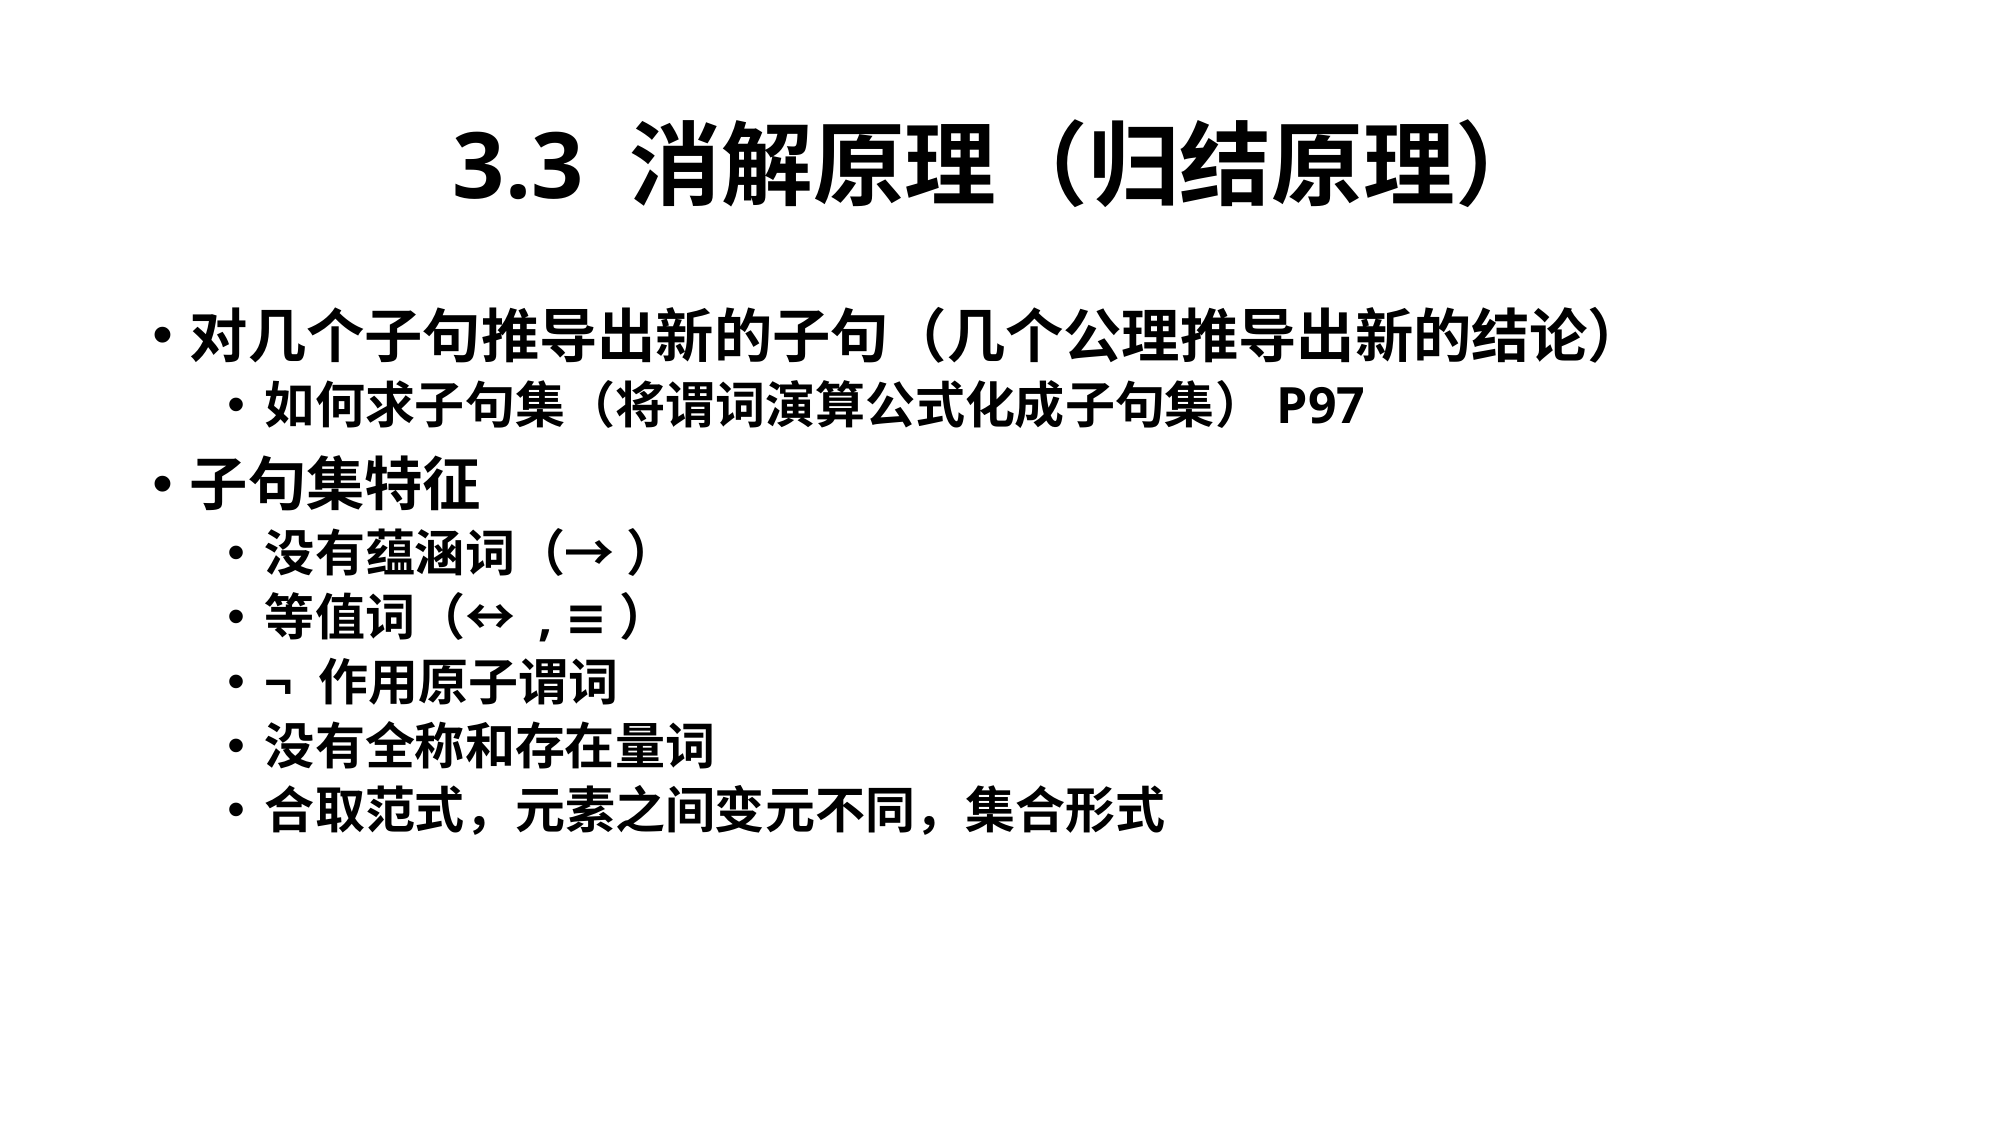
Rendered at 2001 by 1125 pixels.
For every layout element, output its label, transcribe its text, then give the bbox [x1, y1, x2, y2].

list 对几个子句推导出新的子句（几个公理推导出新的结论） 如何求子句集（将谓词演算公式化成子句集）P97 子句集特征 没有蕴涵词（→ ） 等值词（↔ , ≡） ¬ 作用原子谓词 没有全称和存在量词 合取范式，元素之间变元不同，集合形式 [137, 299, 1863, 1014]
title 3.3 消解原理（归结原理） [137, 59, 1863, 278]
